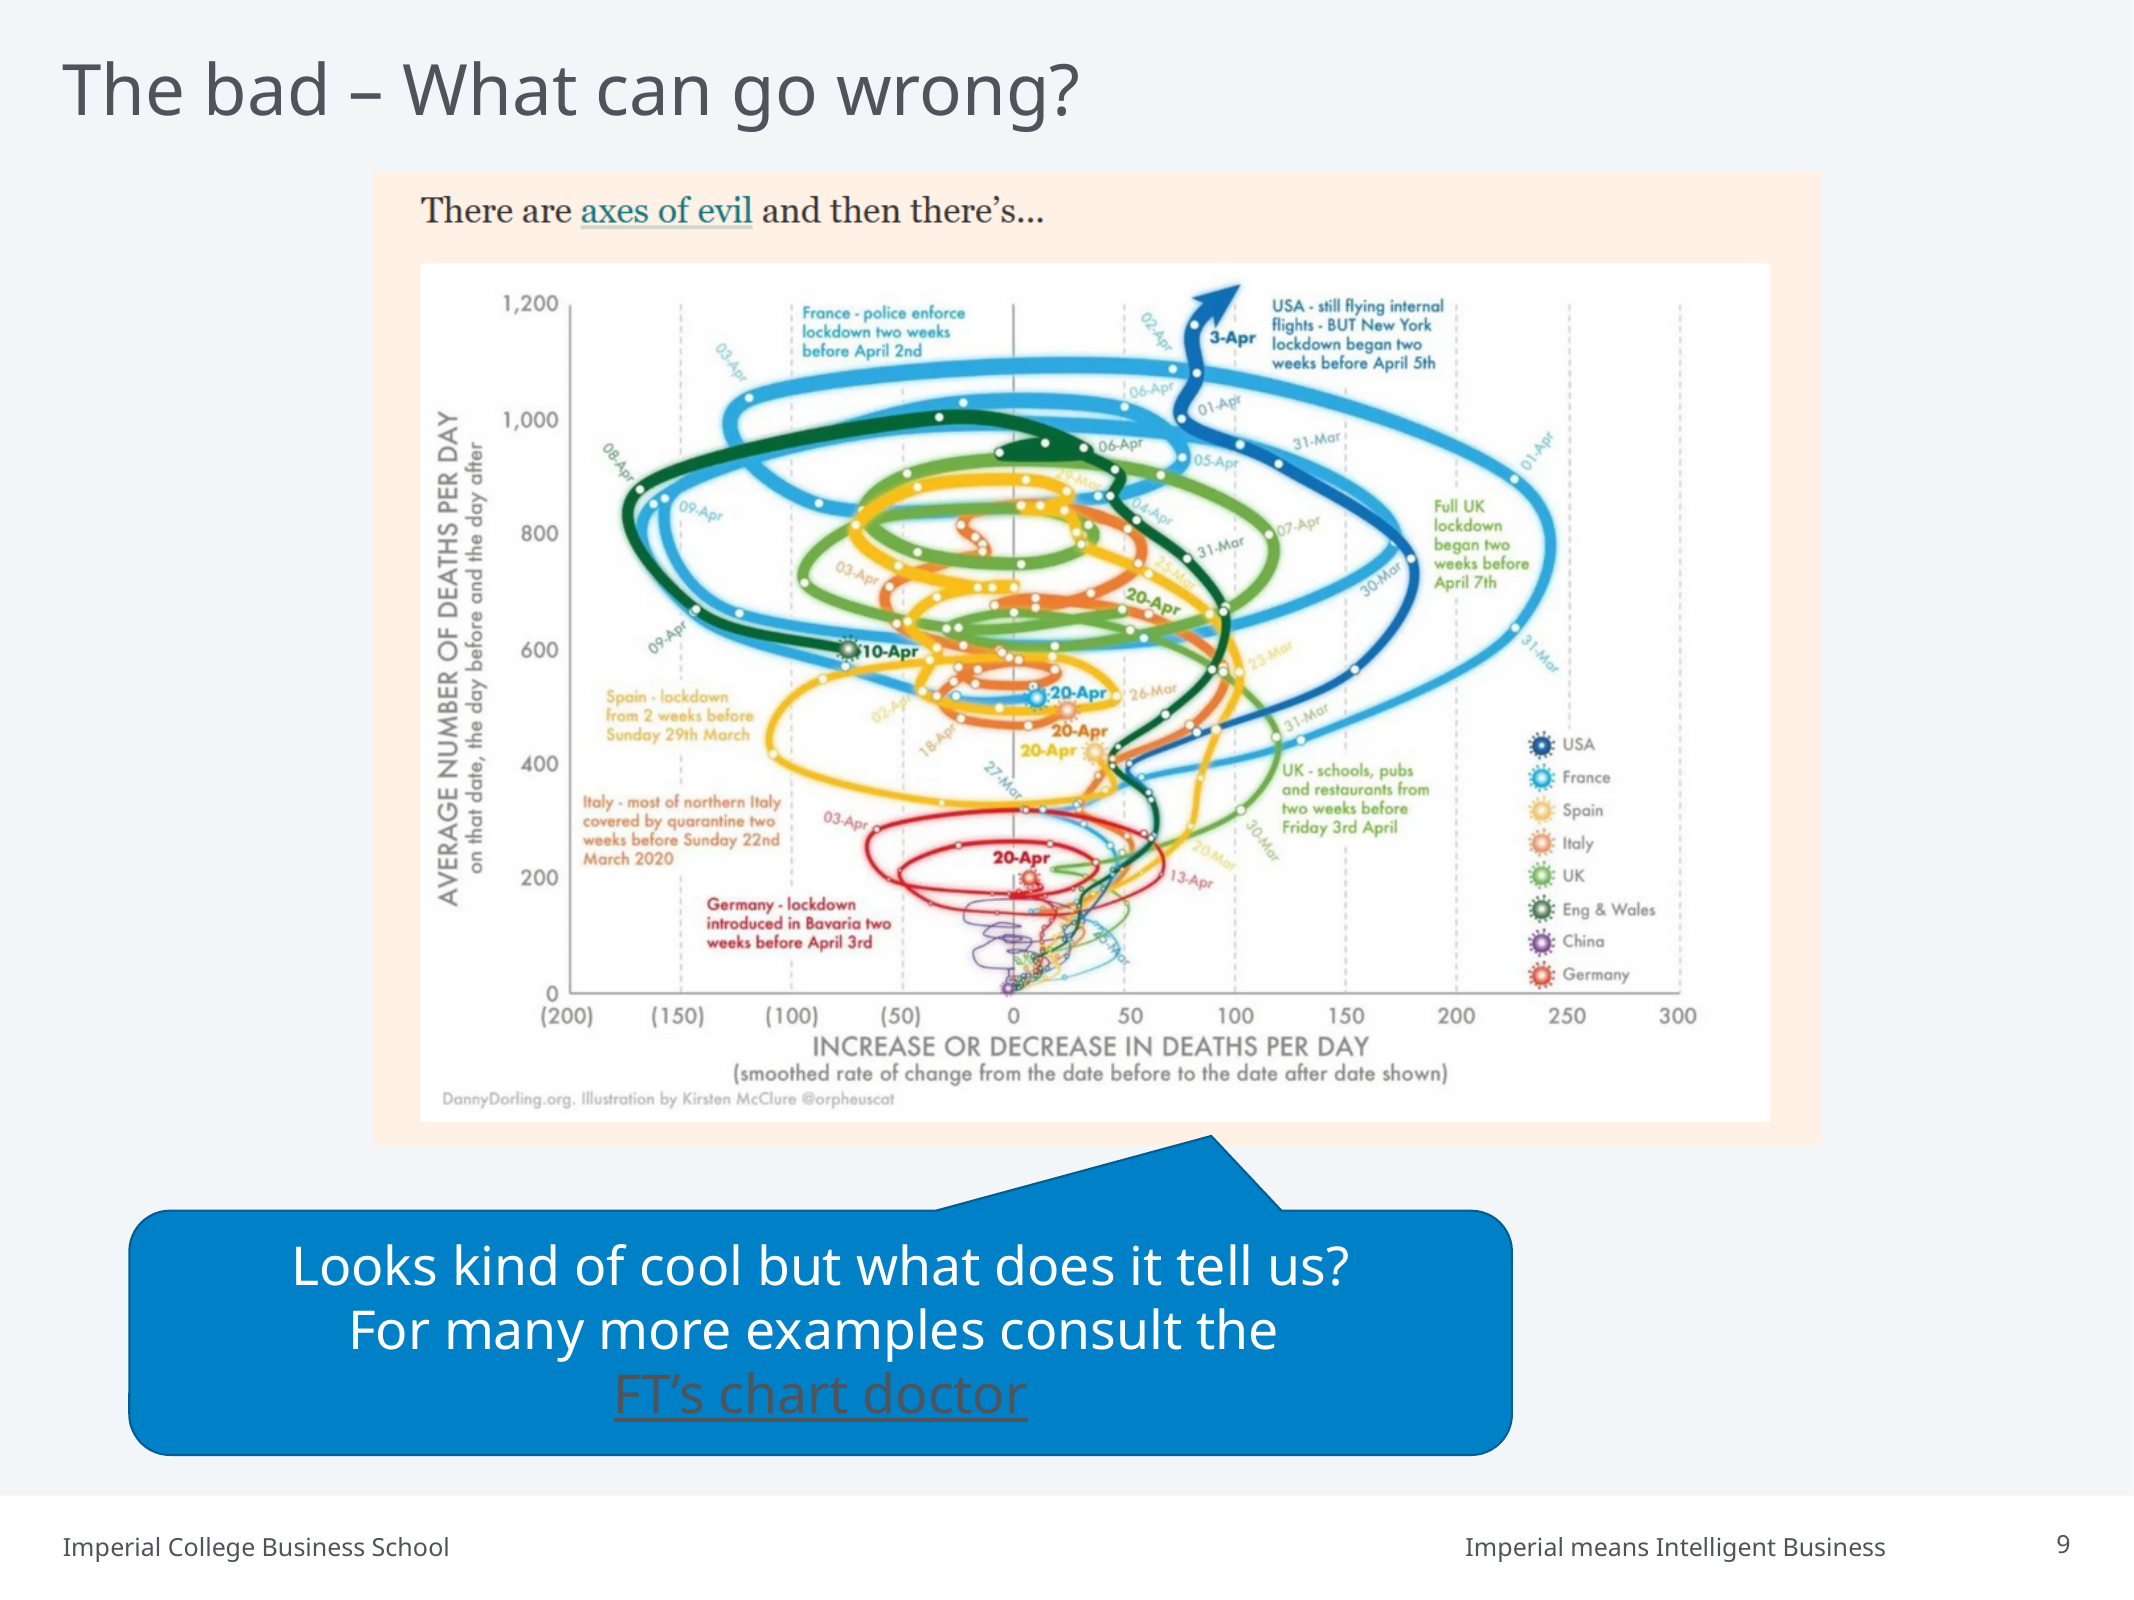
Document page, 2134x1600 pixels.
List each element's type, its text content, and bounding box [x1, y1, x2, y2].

text_box Looks kind of cool but what does it tell us? For many more examples consult the FT’s chart doctor [128, 1146, 1513, 1457]
picture [373, 171, 1822, 1146]
title The bad – What can go wrong? [62, 50, 2071, 195]
